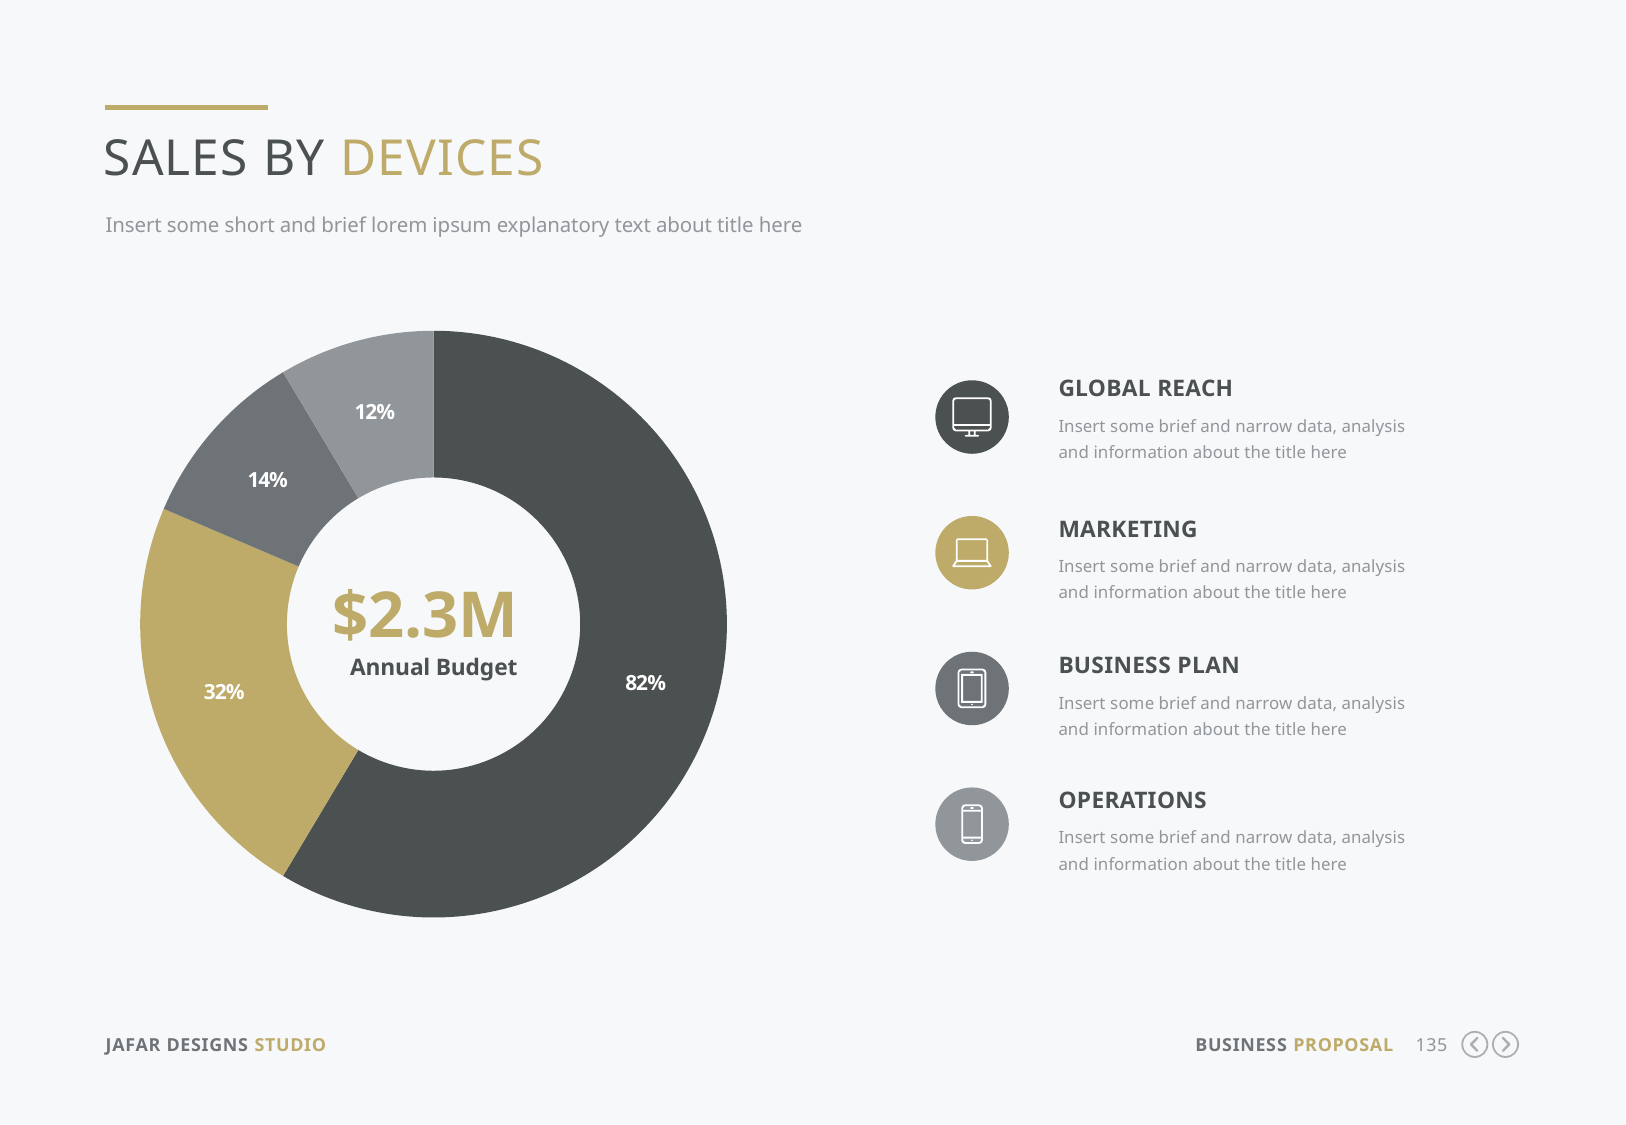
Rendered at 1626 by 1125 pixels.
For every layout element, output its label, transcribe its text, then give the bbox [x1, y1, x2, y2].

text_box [935, 380, 1009, 454]
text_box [1058, 785, 1408, 875]
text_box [1058, 514, 1408, 603]
list Insert some short and brief lorem ipsum explanatory text about title here [105, 209, 1519, 241]
chart [98, 318, 770, 930]
list Sales by Devices [103, 125, 1518, 188]
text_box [935, 787, 1009, 861]
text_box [1058, 374, 1408, 463]
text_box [935, 515, 1009, 590]
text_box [1058, 651, 1408, 740]
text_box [935, 651, 1009, 726]
